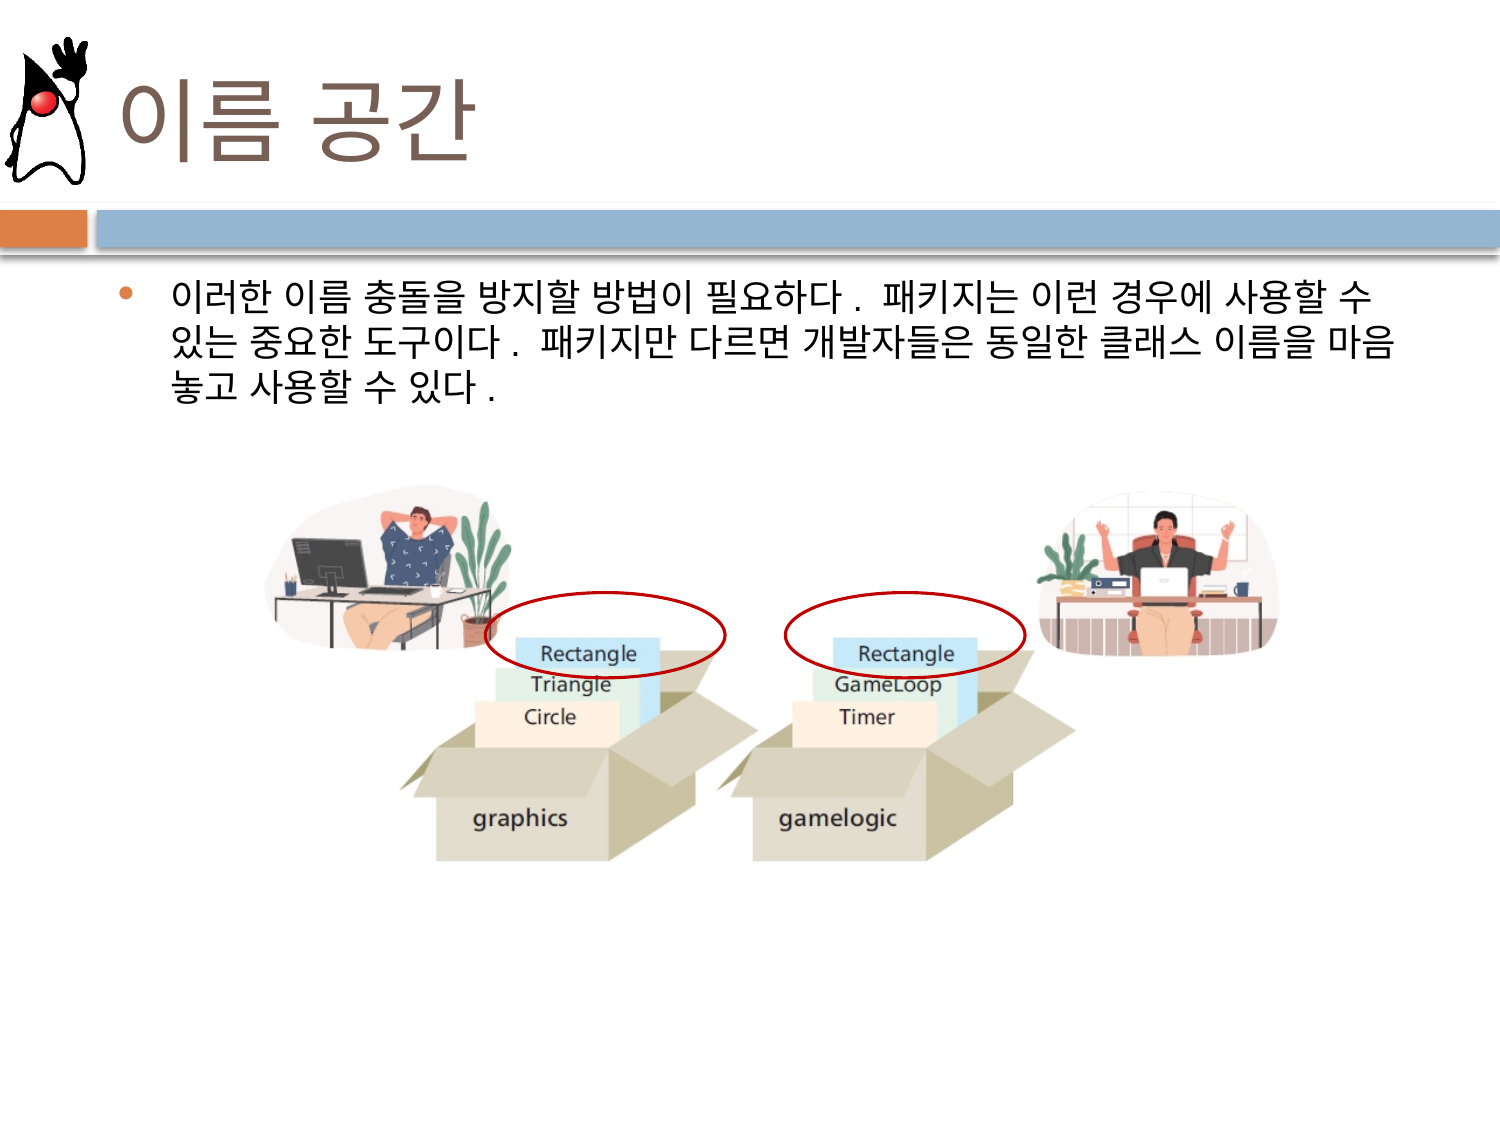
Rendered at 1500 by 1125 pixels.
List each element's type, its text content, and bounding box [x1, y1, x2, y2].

title 이름 공간 [100, 37, 1438, 200]
picture [5, 37, 88, 185]
list 이러한 이름 충돌을 방지할 방법이 필요하다. 패키지는 이런 경우에 사용할 수 있는 중요한 도구이다. 패키지만 다르면 개발자들은 동일한 클래스 이름을 마음 놓고 사용할 수 있다. [102, 266, 1441, 1004]
picture [252, 475, 1290, 881]
